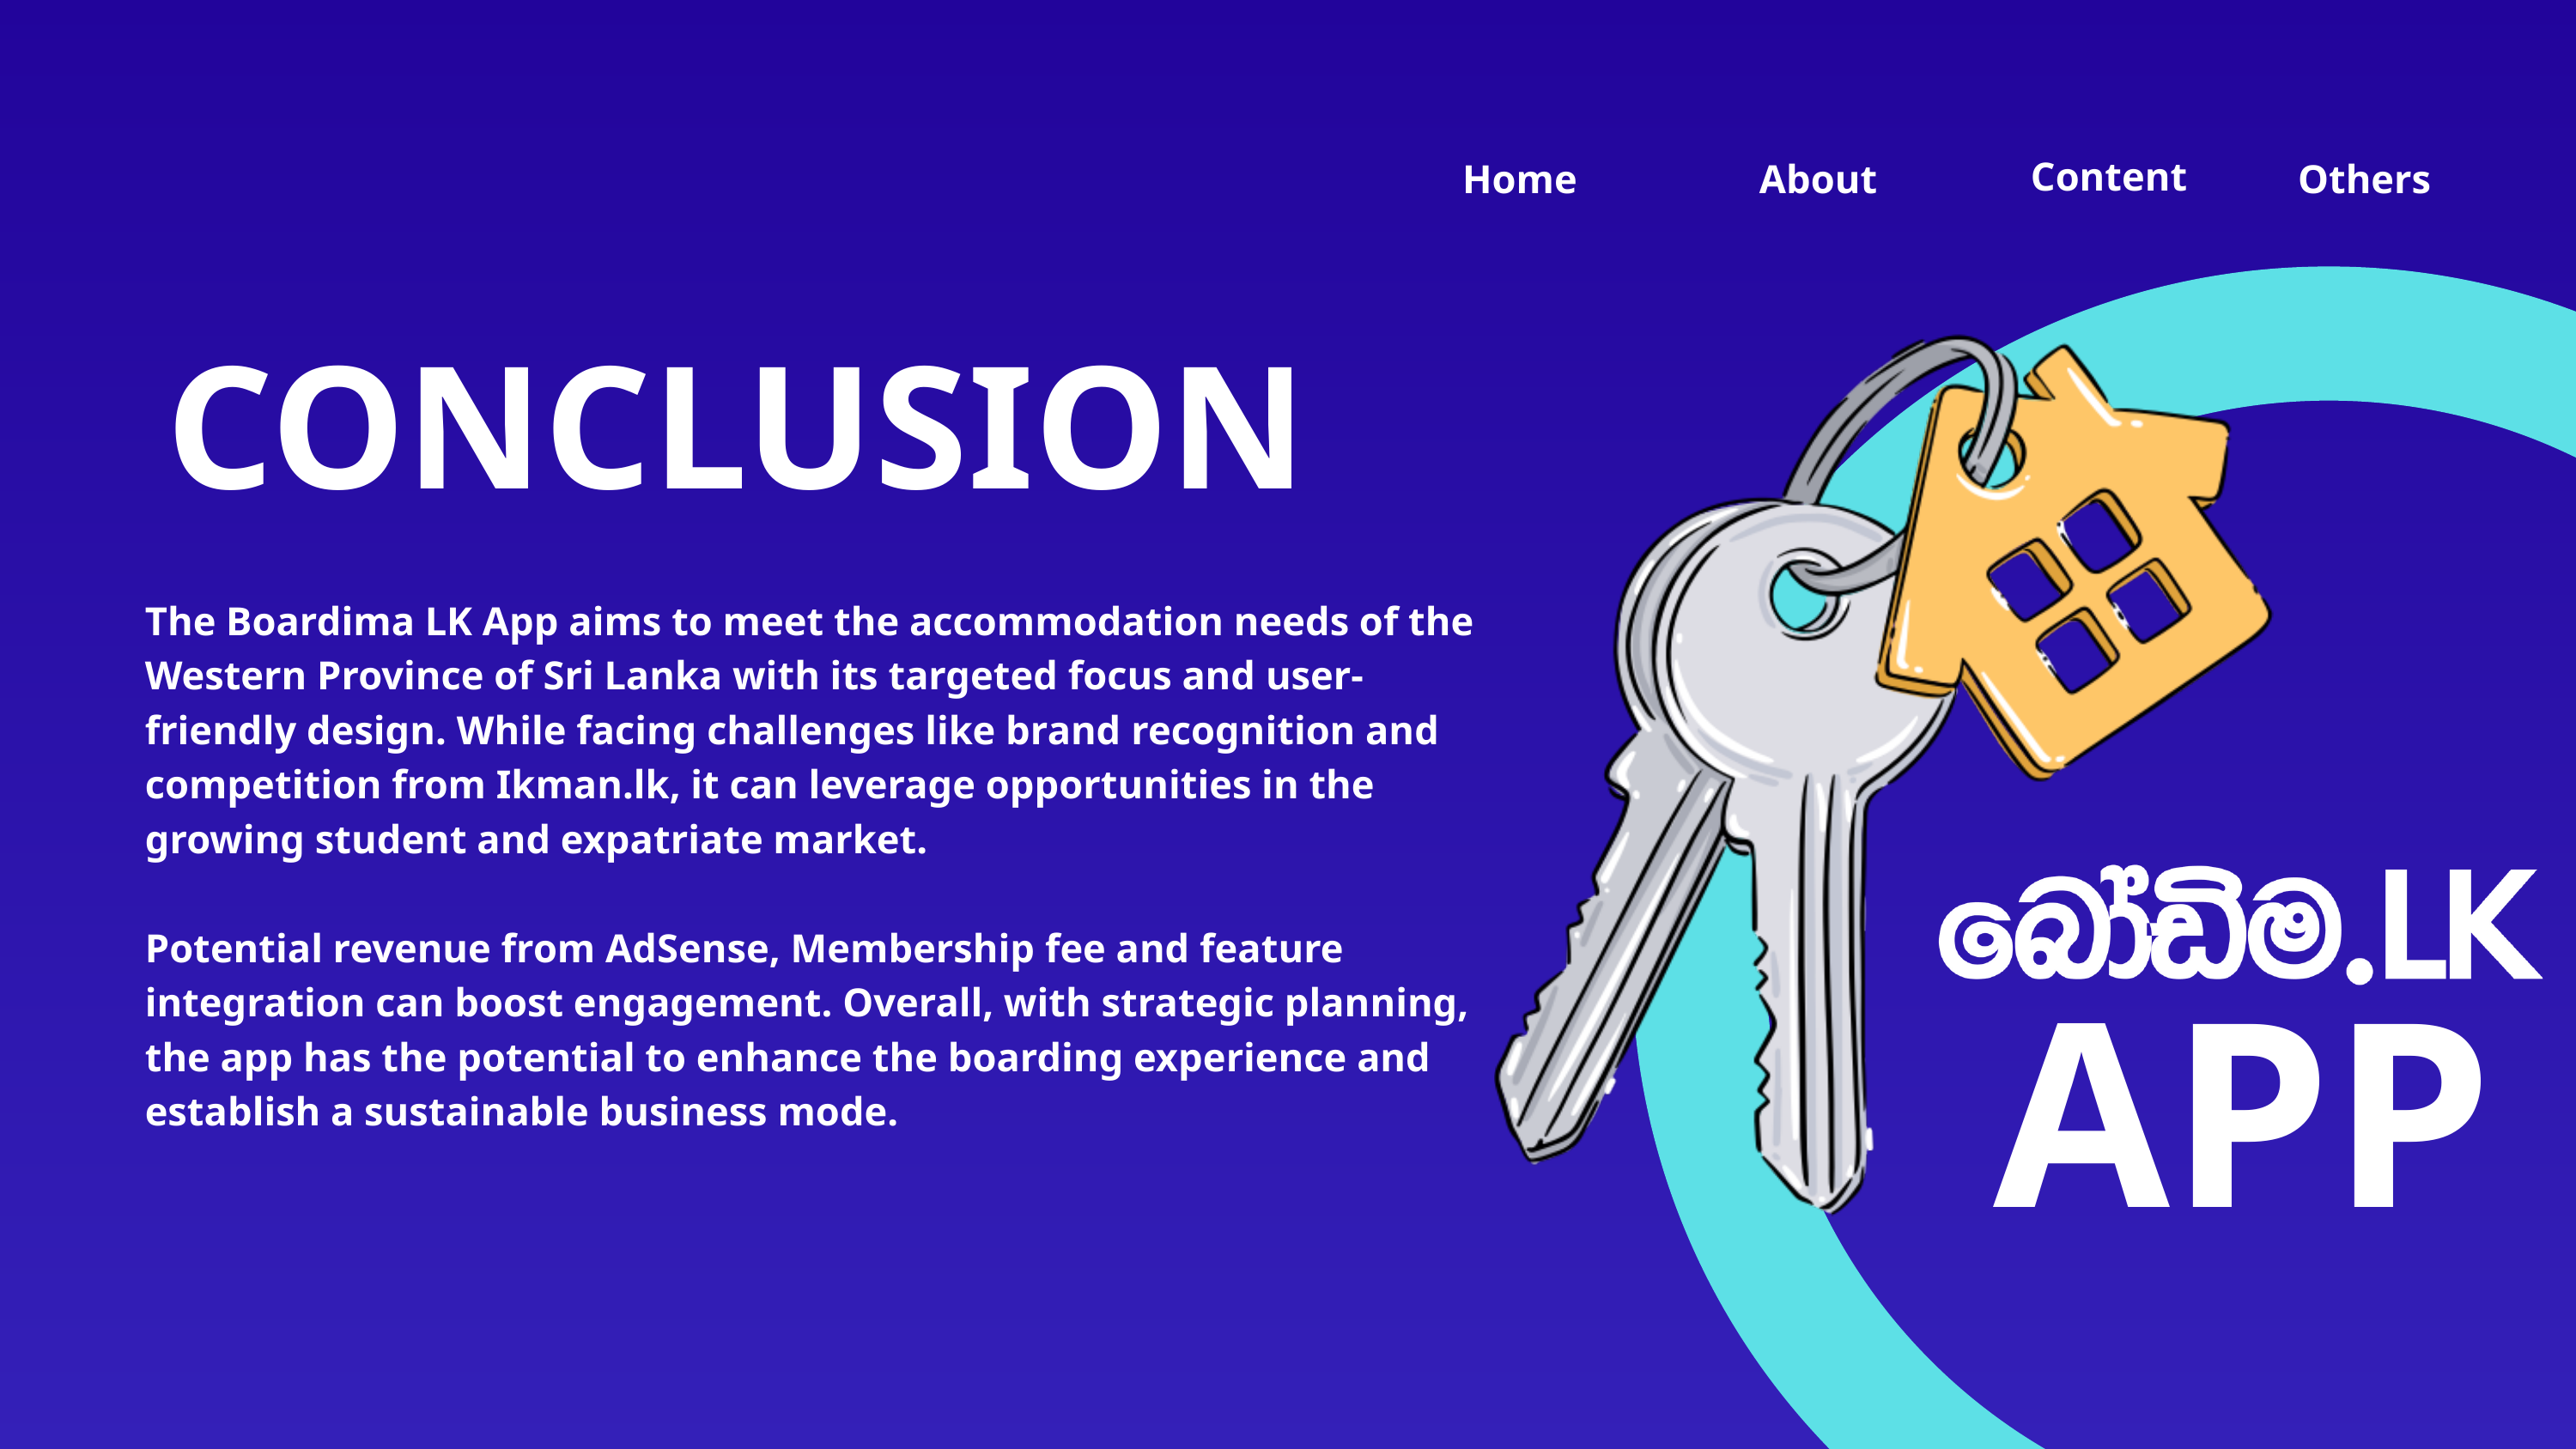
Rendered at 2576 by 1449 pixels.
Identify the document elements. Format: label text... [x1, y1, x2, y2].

text_box Content [2009, 143, 2208, 199]
text_box About [1698, 147, 1938, 202]
text_box The Boardima LK App aims to meet the accommodation needs of the Western Province of Sri Lanka with its targeted focus and user-friendly design. While facing challenges like brand recognition and competition from Ikman.lk, it can leverage opportunities in the growing student and expatriate market. Potential revenue from AdSense, Membership fee and feature integration can boost engagement. Overall, with strategic planning, the app has the potential to enhance the boarding experience and establish a sustainable business mode. [144, 588, 1484, 1134]
text_box CONCLUSION [166, 336, 1521, 710]
text_box Home [1415, 147, 1625, 202]
text_box [1494, 333, 1696, 1216]
text_box Others [2153, 147, 2432, 202]
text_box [1698, 333, 2576, 1449]
